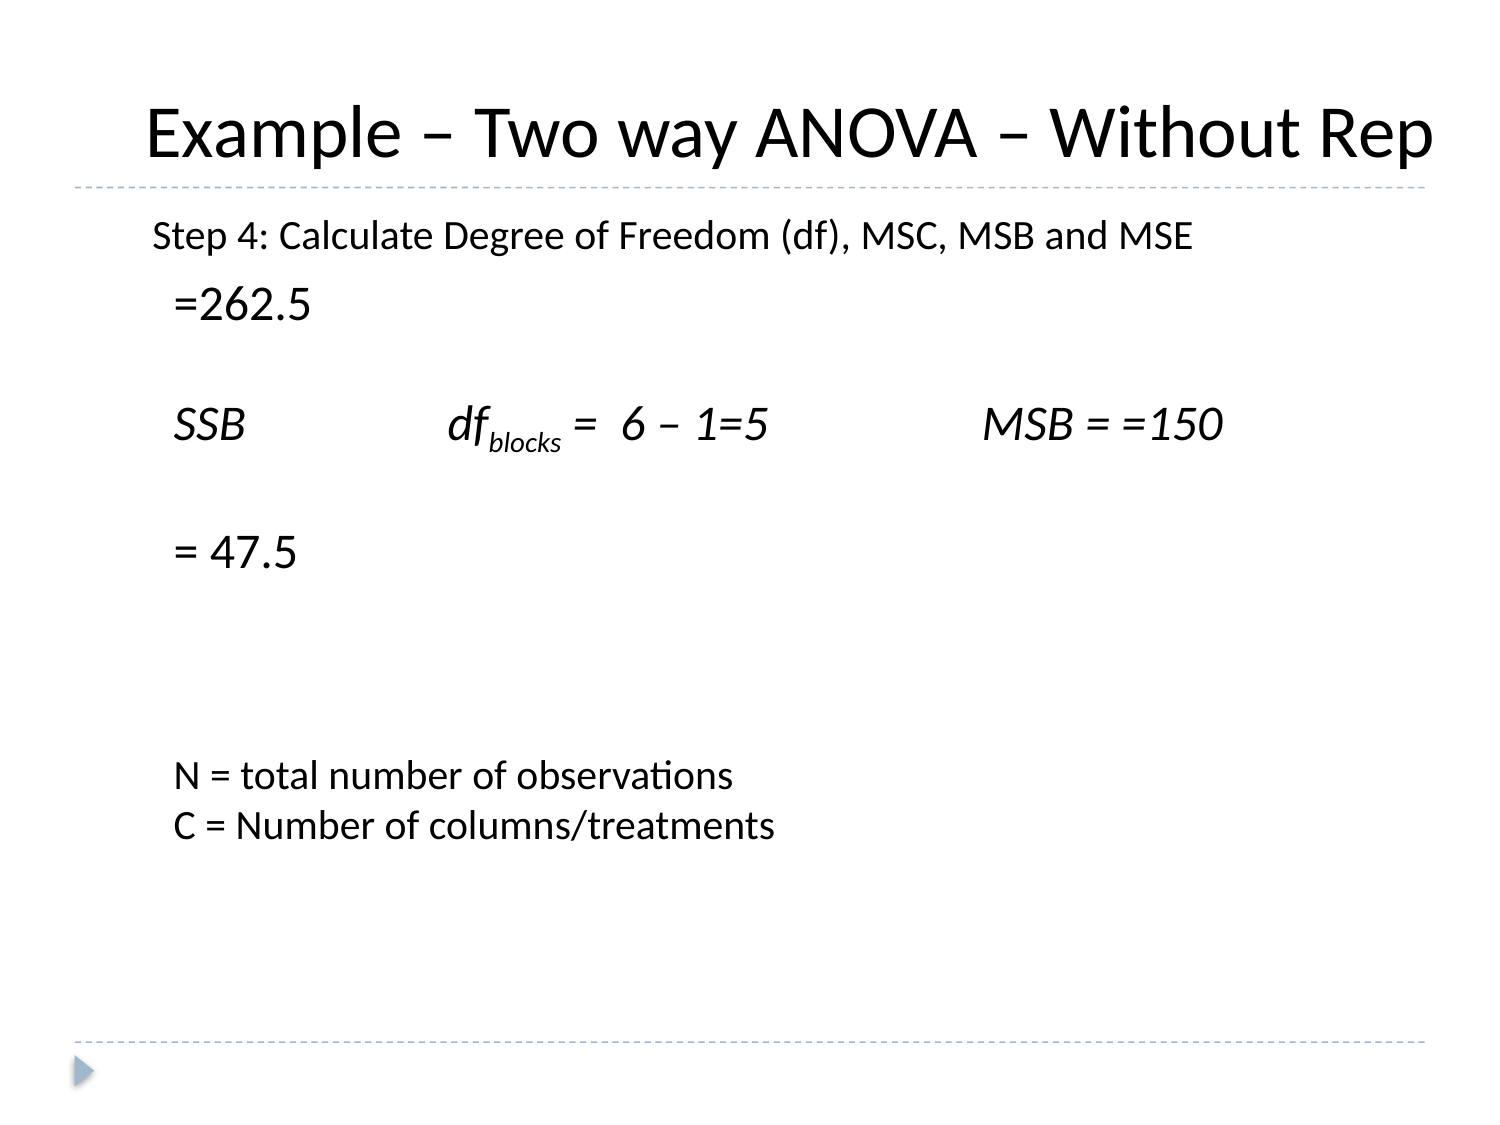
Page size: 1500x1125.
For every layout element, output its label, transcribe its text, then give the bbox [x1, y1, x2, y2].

text_box Example – Two way ANOVA – Without Rep [130, 74, 1451, 180]
text_box Step 4: Calculate Degree of Freedom (df), MSC, MSB and MSE [137, 200, 1375, 265]
